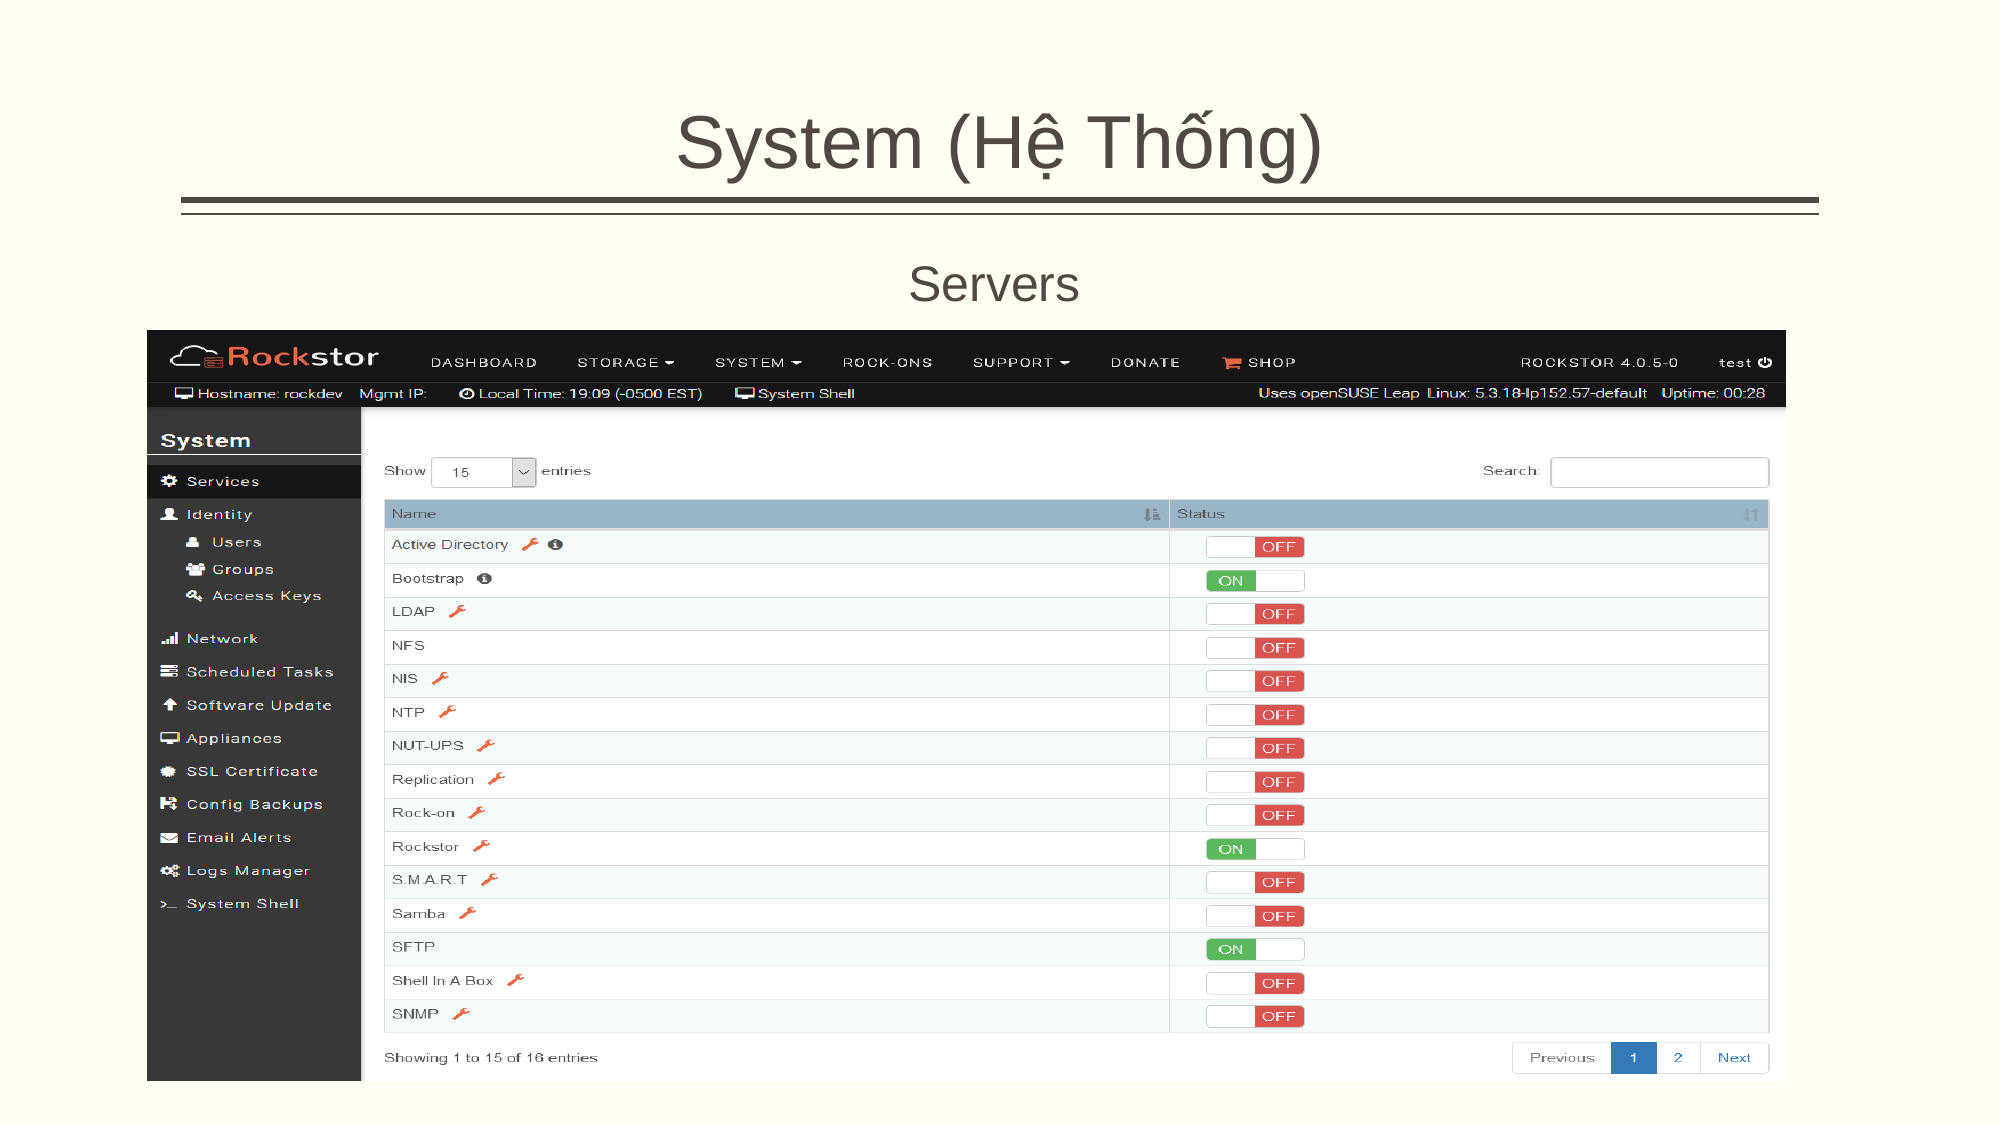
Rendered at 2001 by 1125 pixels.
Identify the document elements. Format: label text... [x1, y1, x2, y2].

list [147, 330, 1786, 1081]
title System (Hệ Thống) [181, 12, 1819, 193]
text_box Servers [770, 244, 1233, 320]
